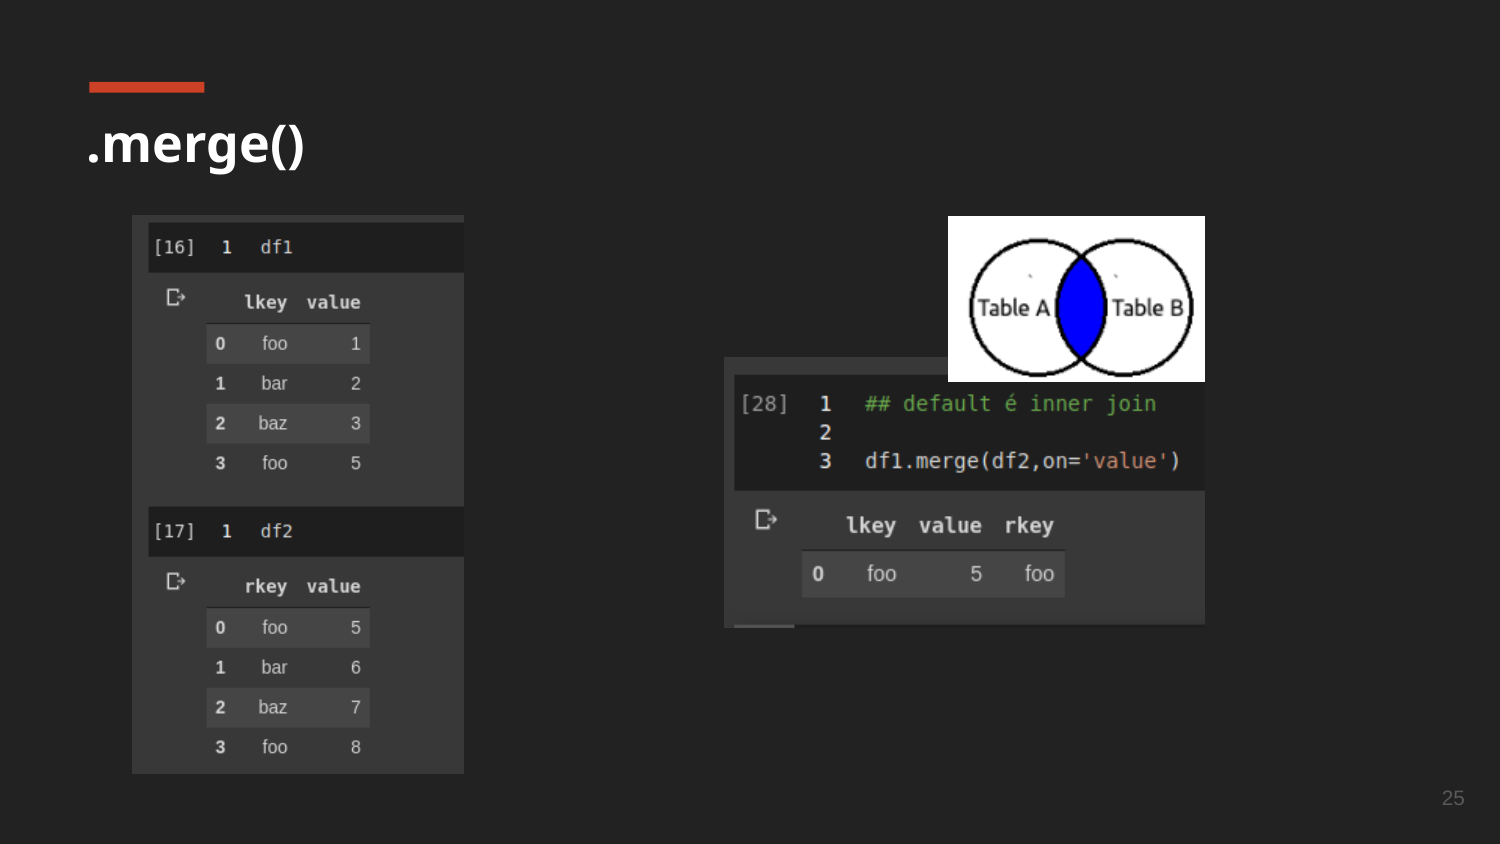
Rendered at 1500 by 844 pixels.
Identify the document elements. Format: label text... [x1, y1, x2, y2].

slide_number ‹#› [1389, 764, 1480, 830]
picture [724, 215, 1205, 628]
title .merge() [71, 95, 464, 203]
picture [132, 215, 465, 775]
